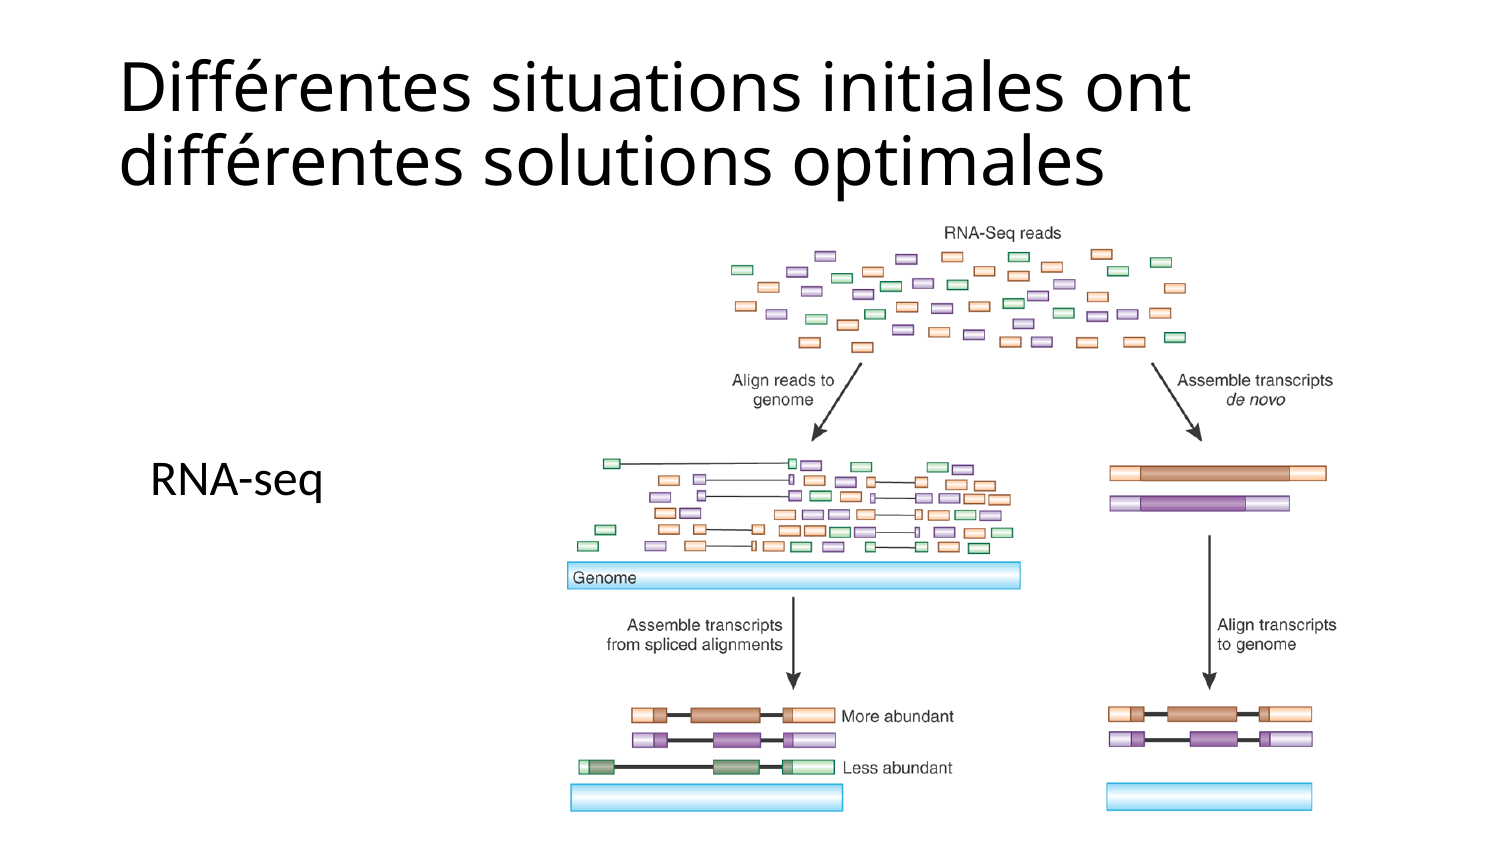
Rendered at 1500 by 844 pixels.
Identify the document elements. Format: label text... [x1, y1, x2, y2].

text_box RNA-seq [135, 438, 340, 514]
title Différentes situations initiales ont différentes solutions optimales [103, 44, 1397, 208]
picture [535, 205, 1368, 830]
